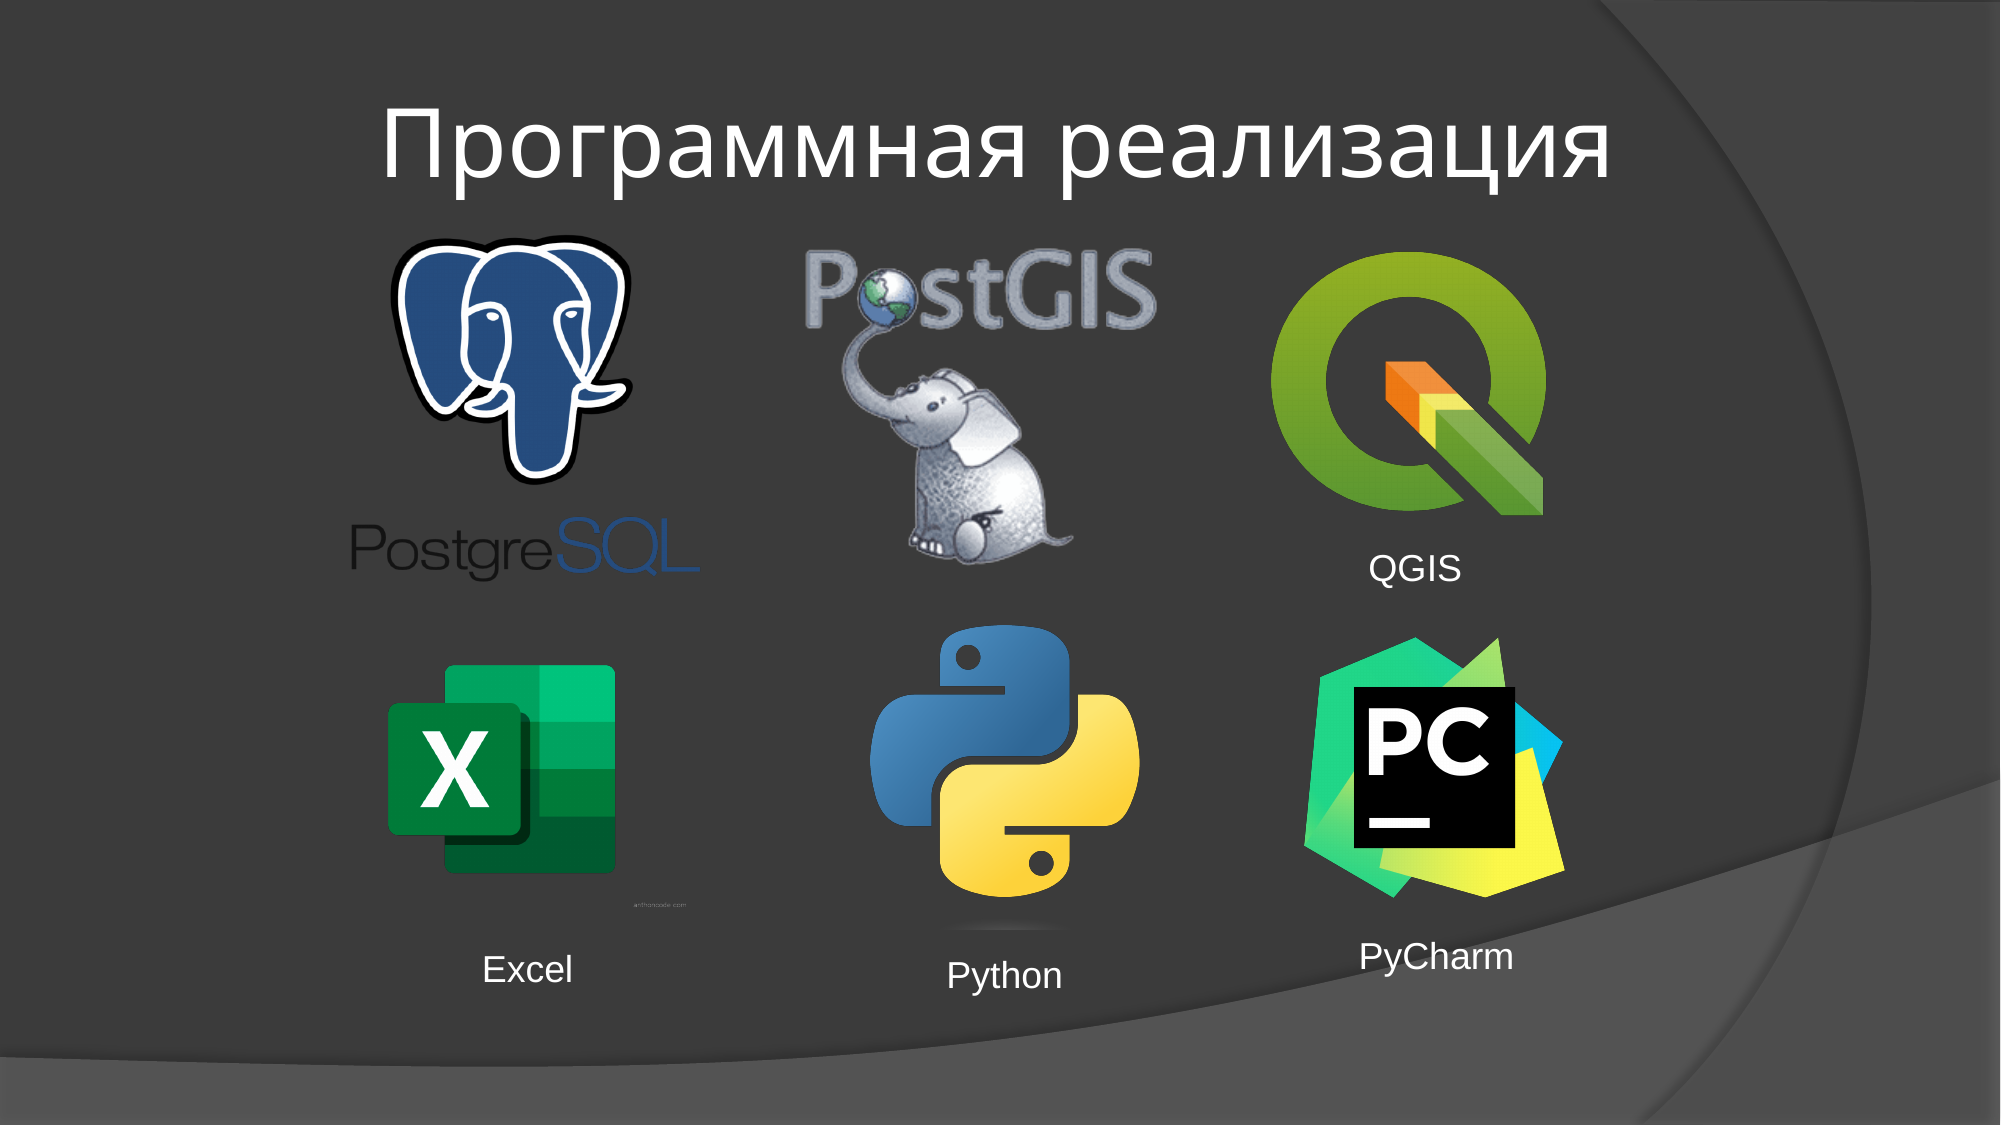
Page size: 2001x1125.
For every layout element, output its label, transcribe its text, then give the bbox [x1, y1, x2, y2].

picture [739, 168, 1210, 639]
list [337, 227, 707, 585]
text_box PyCharm [1343, 925, 1530, 1030]
picture [315, 630, 687, 909]
text_box Excel [467, 937, 589, 998]
picture [1264, 240, 1552, 527]
text_box Python [931, 943, 1078, 1048]
text_box QGIS [1353, 537, 1483, 597]
picture [870, 625, 1149, 931]
title Программная реализация [99, 45, 1894, 233]
picture [1304, 636, 1566, 898]
